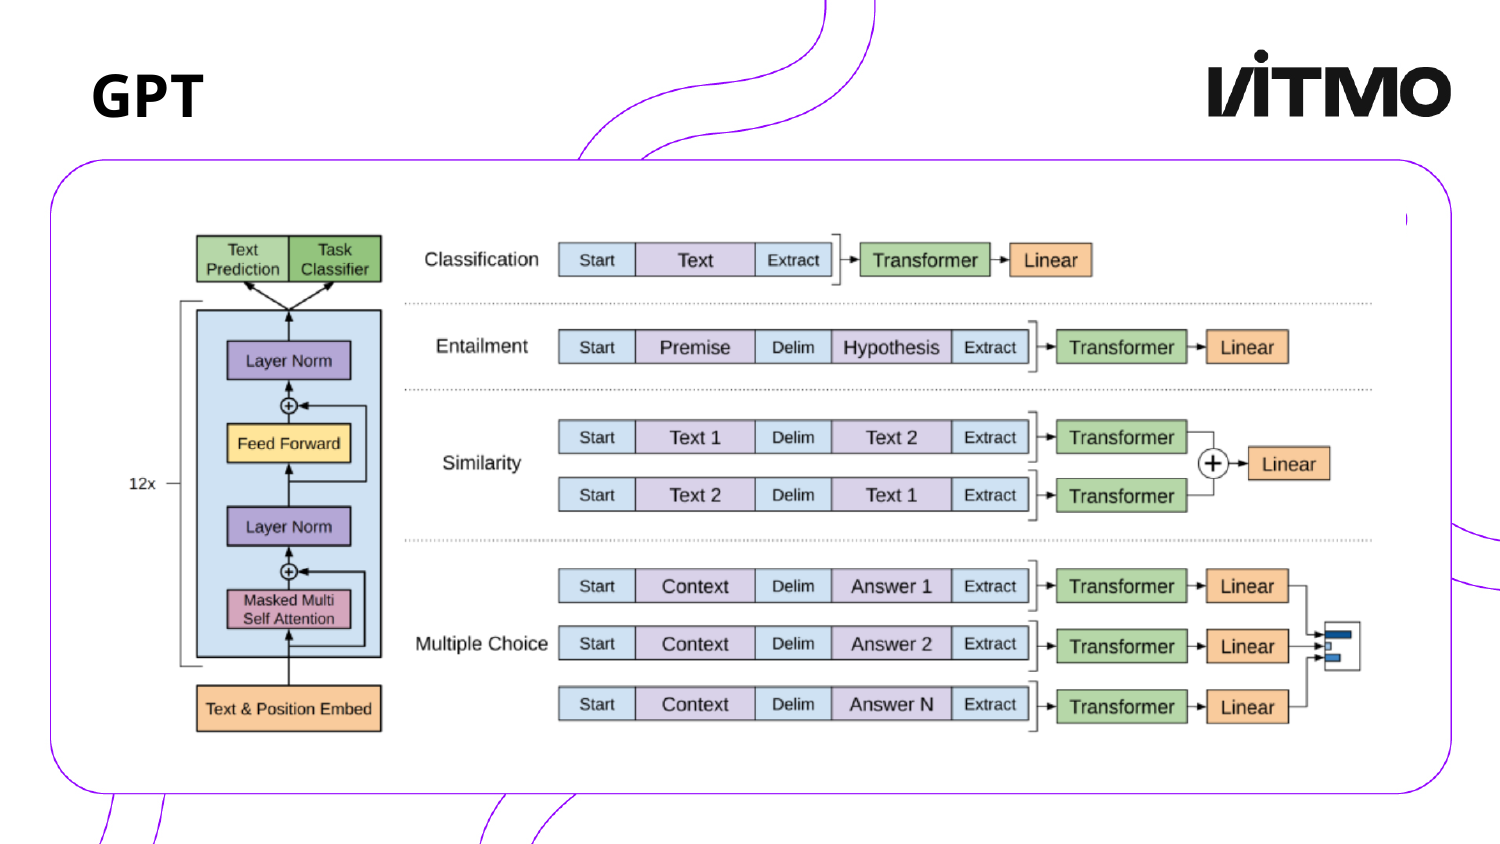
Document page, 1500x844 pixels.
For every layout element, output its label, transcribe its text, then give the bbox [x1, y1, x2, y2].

picture [0, 0, 1500, 844]
title GPT [75, 50, 1195, 137]
